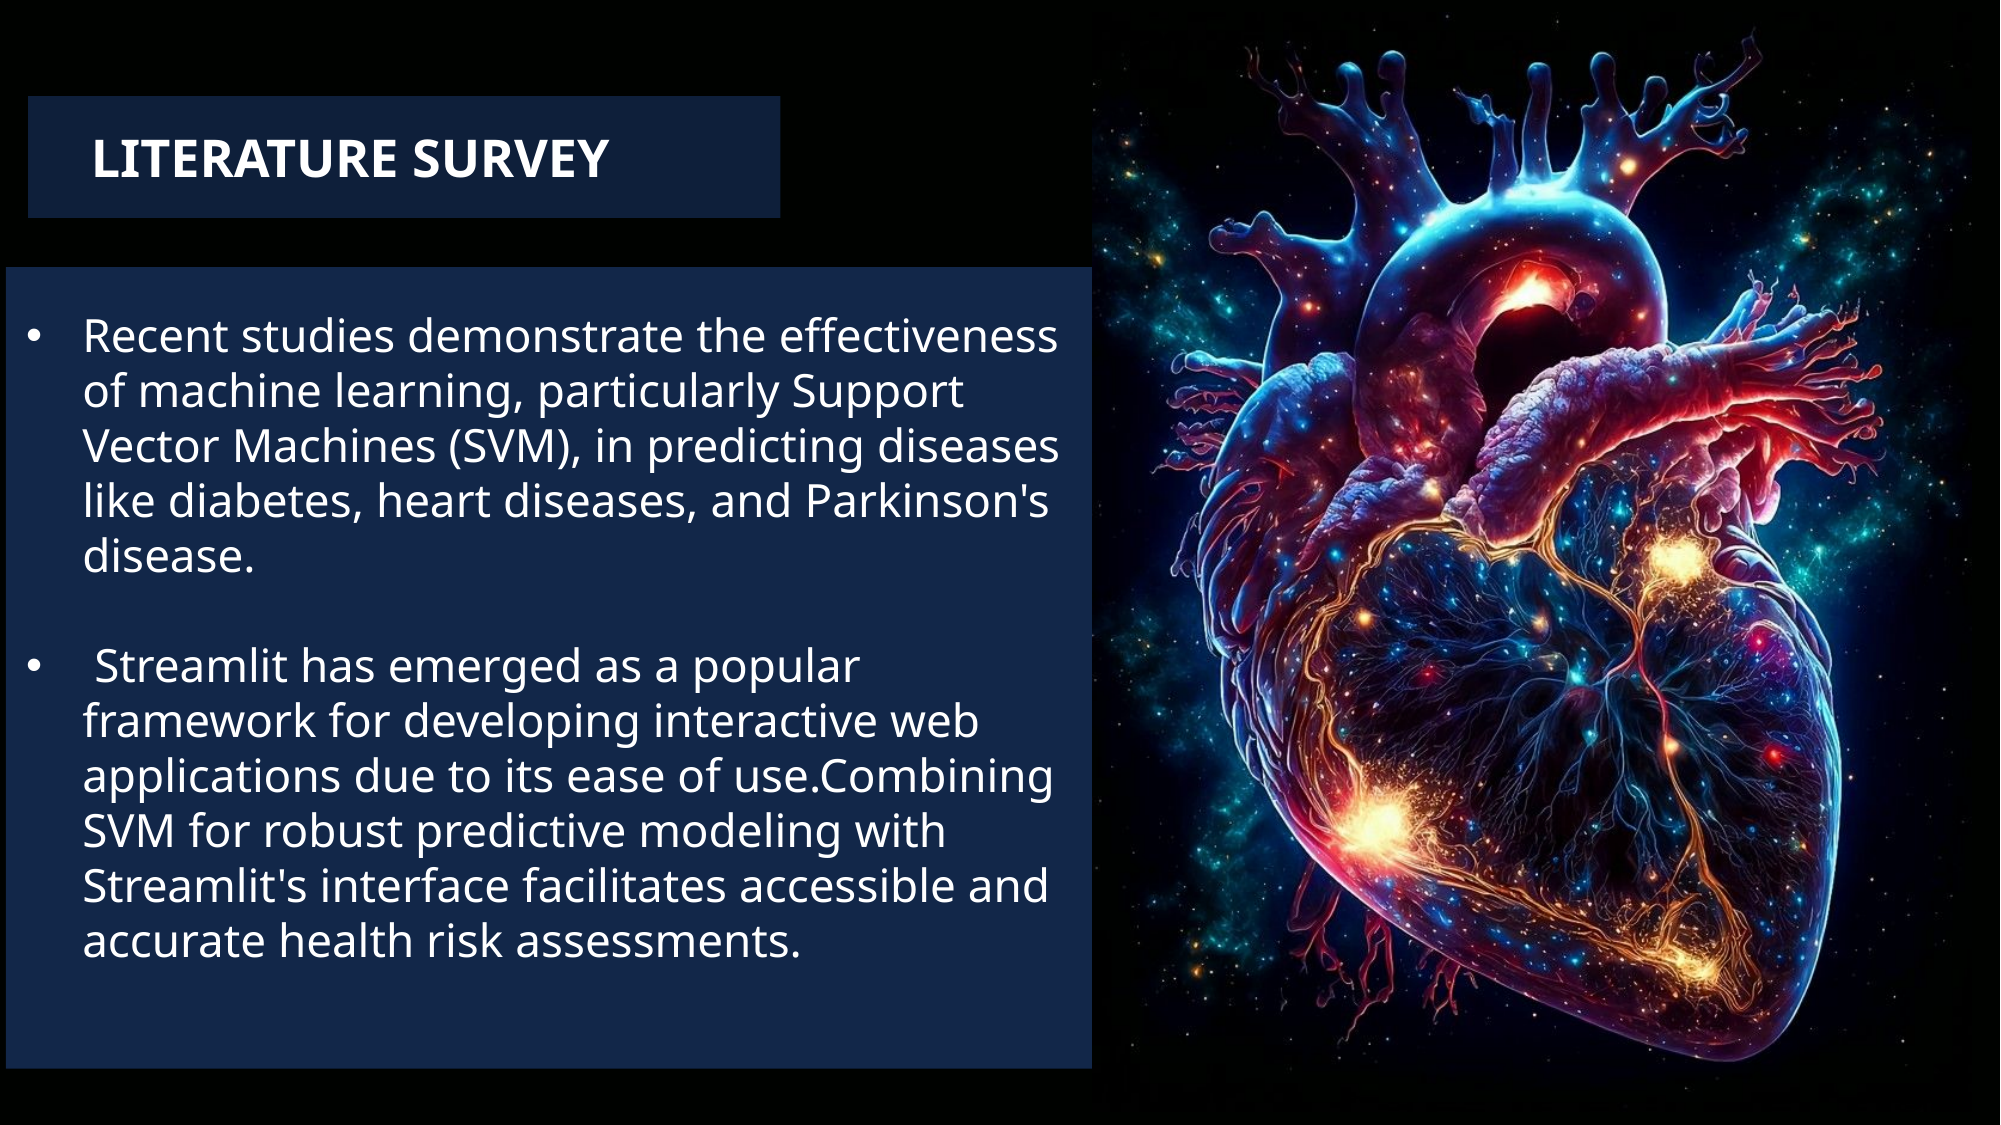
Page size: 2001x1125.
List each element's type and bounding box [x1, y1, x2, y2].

picture [1092, 12, 1972, 1113]
text_box [5, 267, 1092, 1069]
text_box [28, 96, 781, 260]
